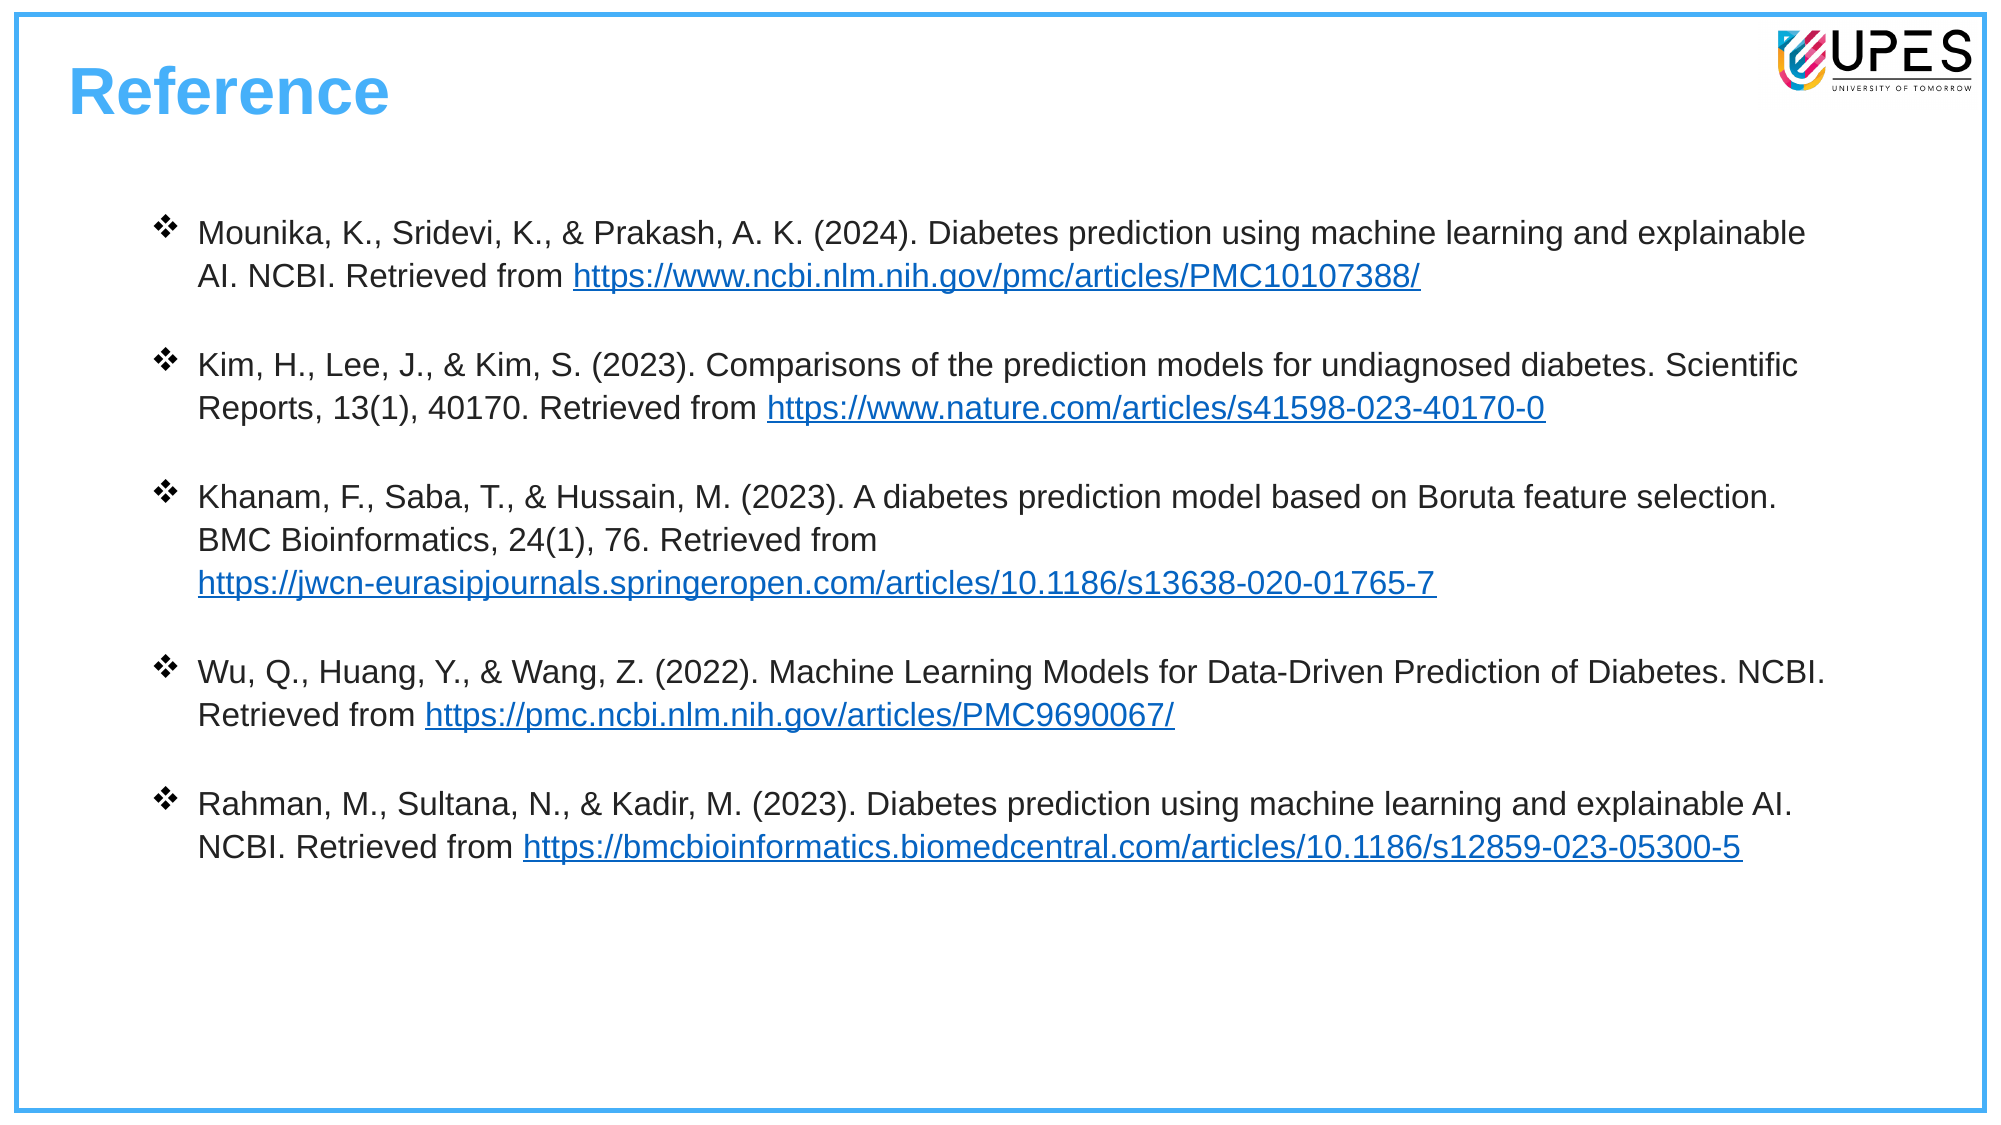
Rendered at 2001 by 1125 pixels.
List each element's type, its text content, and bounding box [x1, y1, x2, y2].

text_box Mounika, K., Sridevi, K., & Prakash, A. K. (2024). Diabetes prediction using machine learning and explainable AI. NCBI. Retrieved from https://www.ncbi.nlm.nih.gov/pmc/articles/PMC10107388/ Kim, H., Lee, J., & Kim, S. (2023). Comparisons of the prediction models for undiagnosed diabetes. Scientific Reports, 13(1), 40170. Retrieved from https://www.nature.com/articles/s41598-023-40170-0 Khanam, F., Saba, T., & Hussain, M. (2023). A diabetes prediction model based on Boruta feature selection. BMC Bioinformatics, 24(1), 76. Retrieved from https://jwcn-eurasipjournals.springeropen.com/articles/10.1186/s13638-020-01765-7 Wu, Q., Huang, Y., & Wang, Z. (2022). Machine Learning Models for Data-Driven Prediction of Diabetes. NCBI. Retrieved from https://pmc.ncbi.nlm.nih.gov/articles/PMC9690067/ Rahman, M., Sultana, N., & Kadir, M. (2023). Diabetes prediction using machine learning and explainable AI. NCBI. Retrieved from https://bmcbioinformatics.biomedcentral.com/articles/10.1186/s12859-023-05300-5 [136, 201, 1864, 918]
picture [1758, 20, 1978, 110]
text_box Reference [53, 40, 1289, 136]
